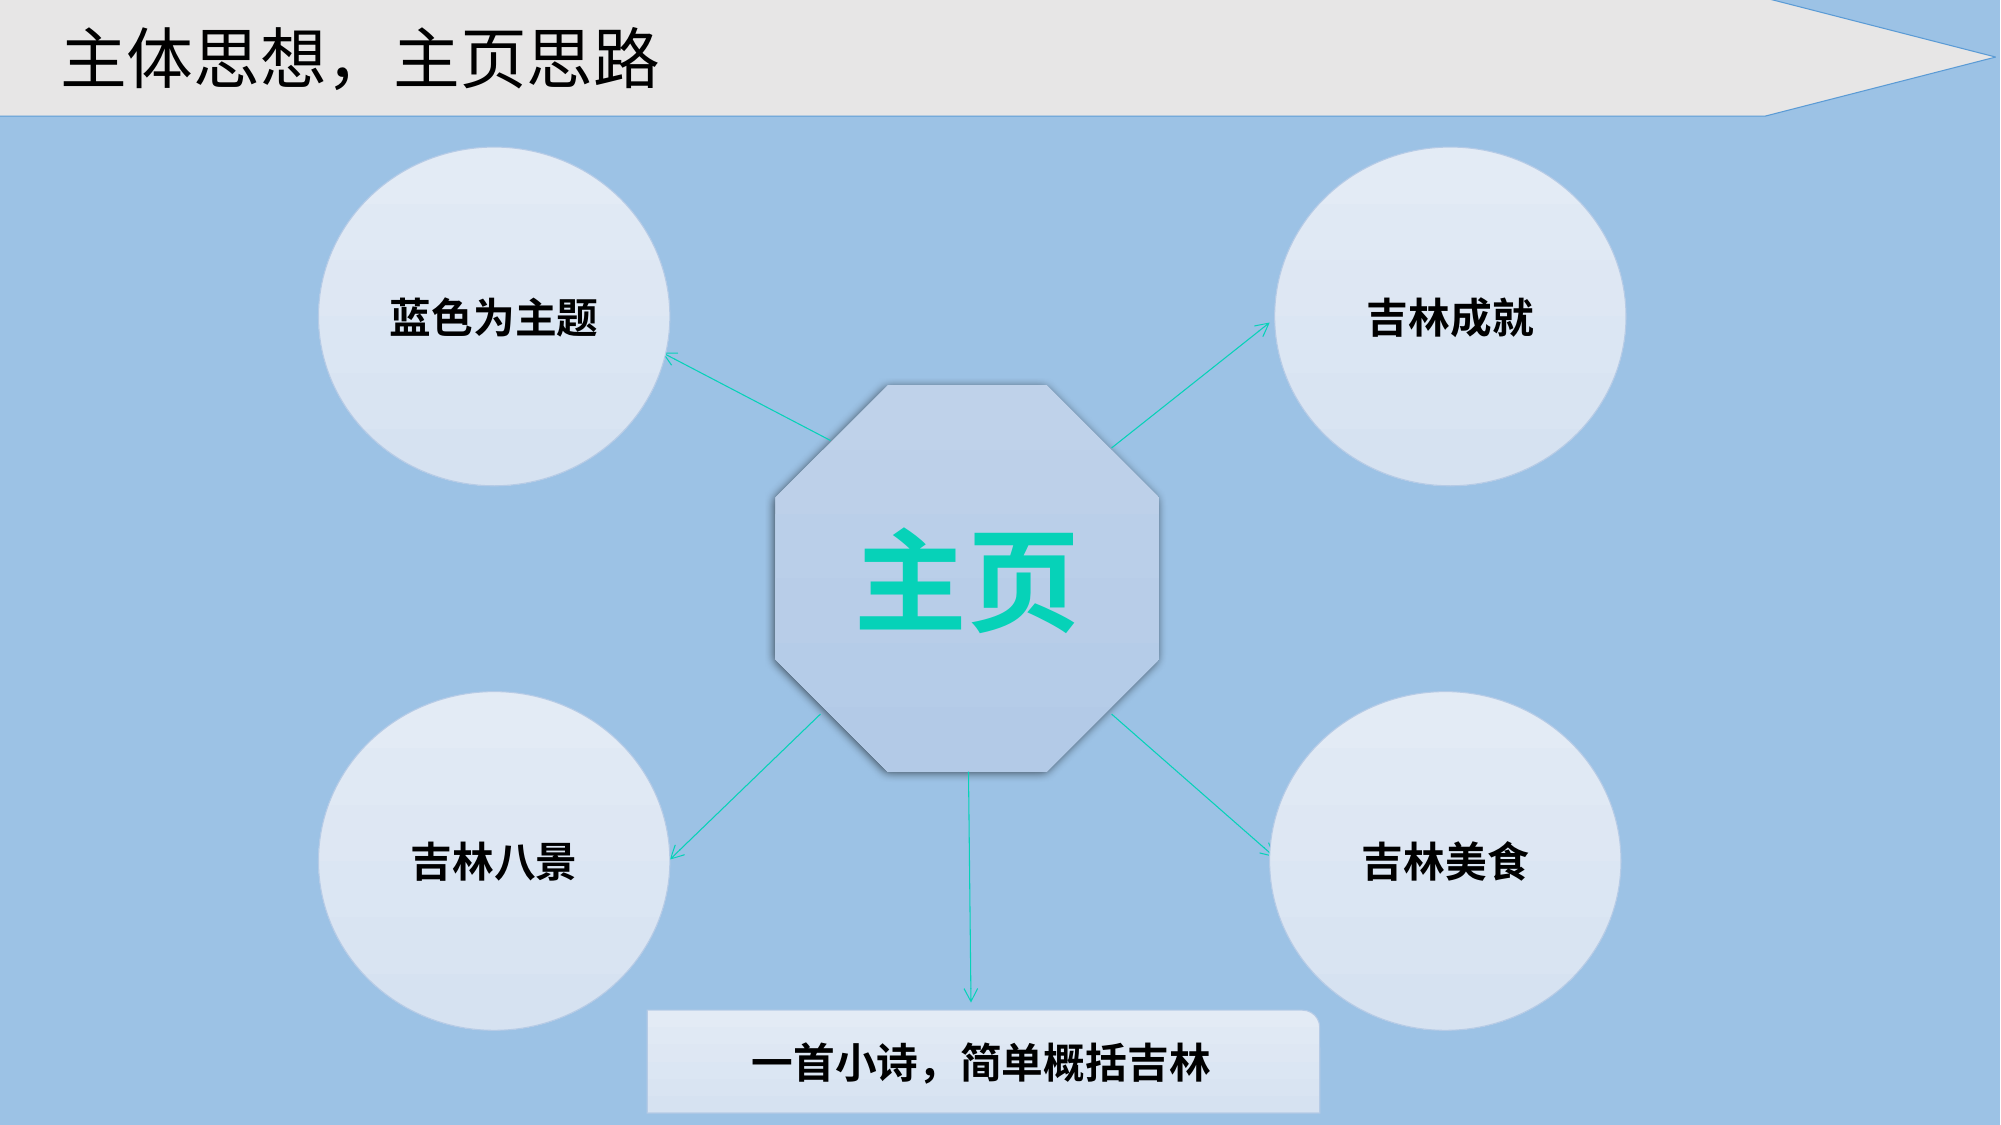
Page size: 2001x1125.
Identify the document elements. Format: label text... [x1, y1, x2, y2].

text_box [1111, 713, 1275, 857]
text_box 主体思想，主页思路 [0, 0, 1996, 117]
text_box 吉林八景 [317, 691, 671, 1031]
text_box 主页 [775, 385, 1160, 772]
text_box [669, 713, 821, 860]
text_box 一首小诗，简单概括吉林 [646, 1009, 1321, 1114]
text_box 蓝色为主题 [317, 146, 671, 487]
text_box 吉林美食 [1269, 691, 1622, 1031]
text_box 吉林成就 [1274, 146, 1627, 487]
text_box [662, 352, 831, 441]
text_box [1111, 322, 1270, 448]
